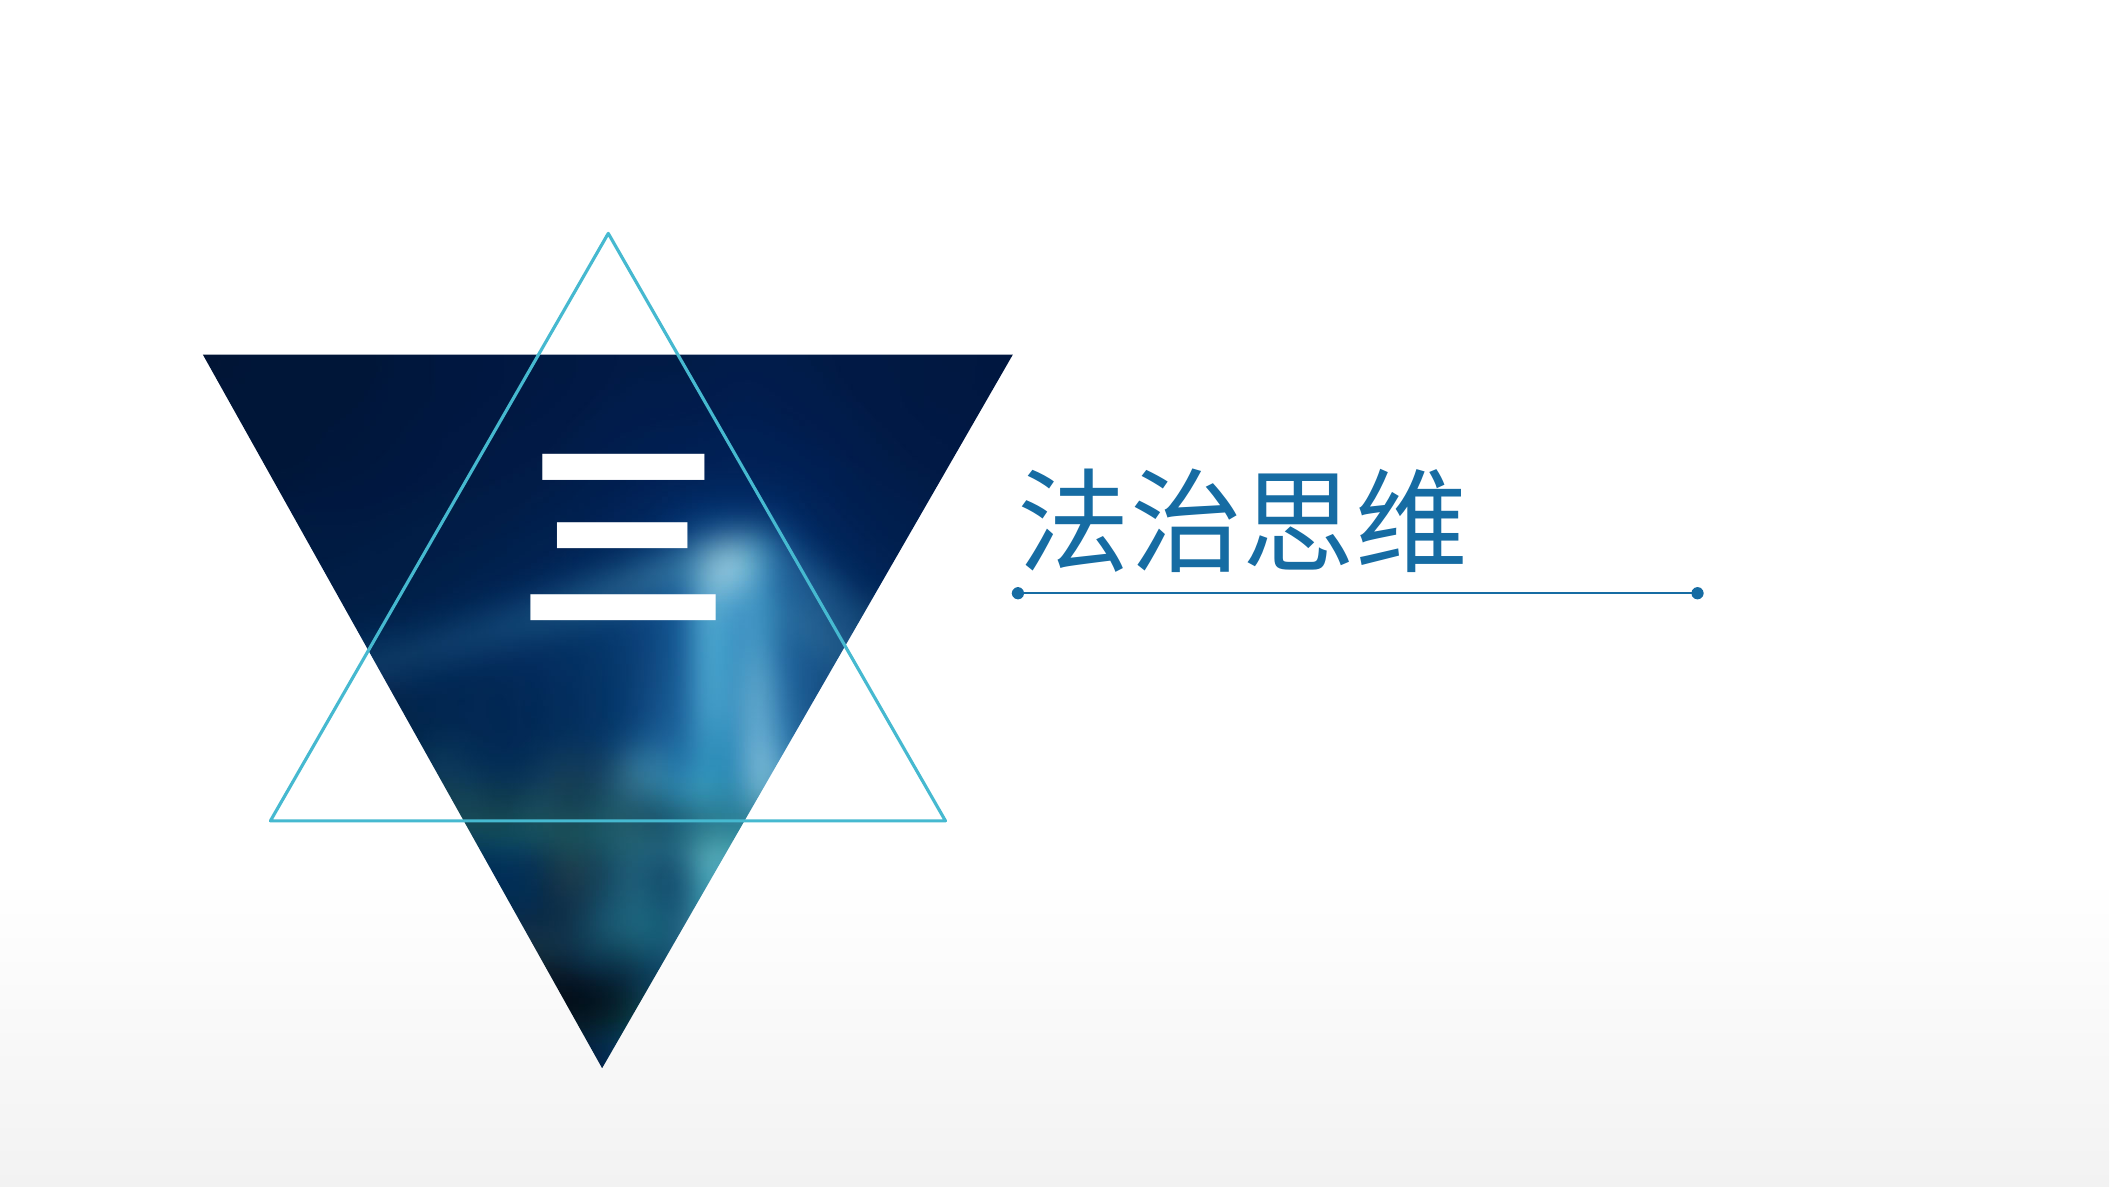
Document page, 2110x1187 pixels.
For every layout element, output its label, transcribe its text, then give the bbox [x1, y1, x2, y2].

text_box [511, 233, 705, 401]
text_box [463, 821, 745, 1069]
text_box 三 [484, 401, 763, 657]
text_box [679, 354, 1013, 645]
text_box [202, 354, 538, 650]
text_box 法治思维 [1017, 450, 1751, 586]
text_box [270, 449, 946, 821]
